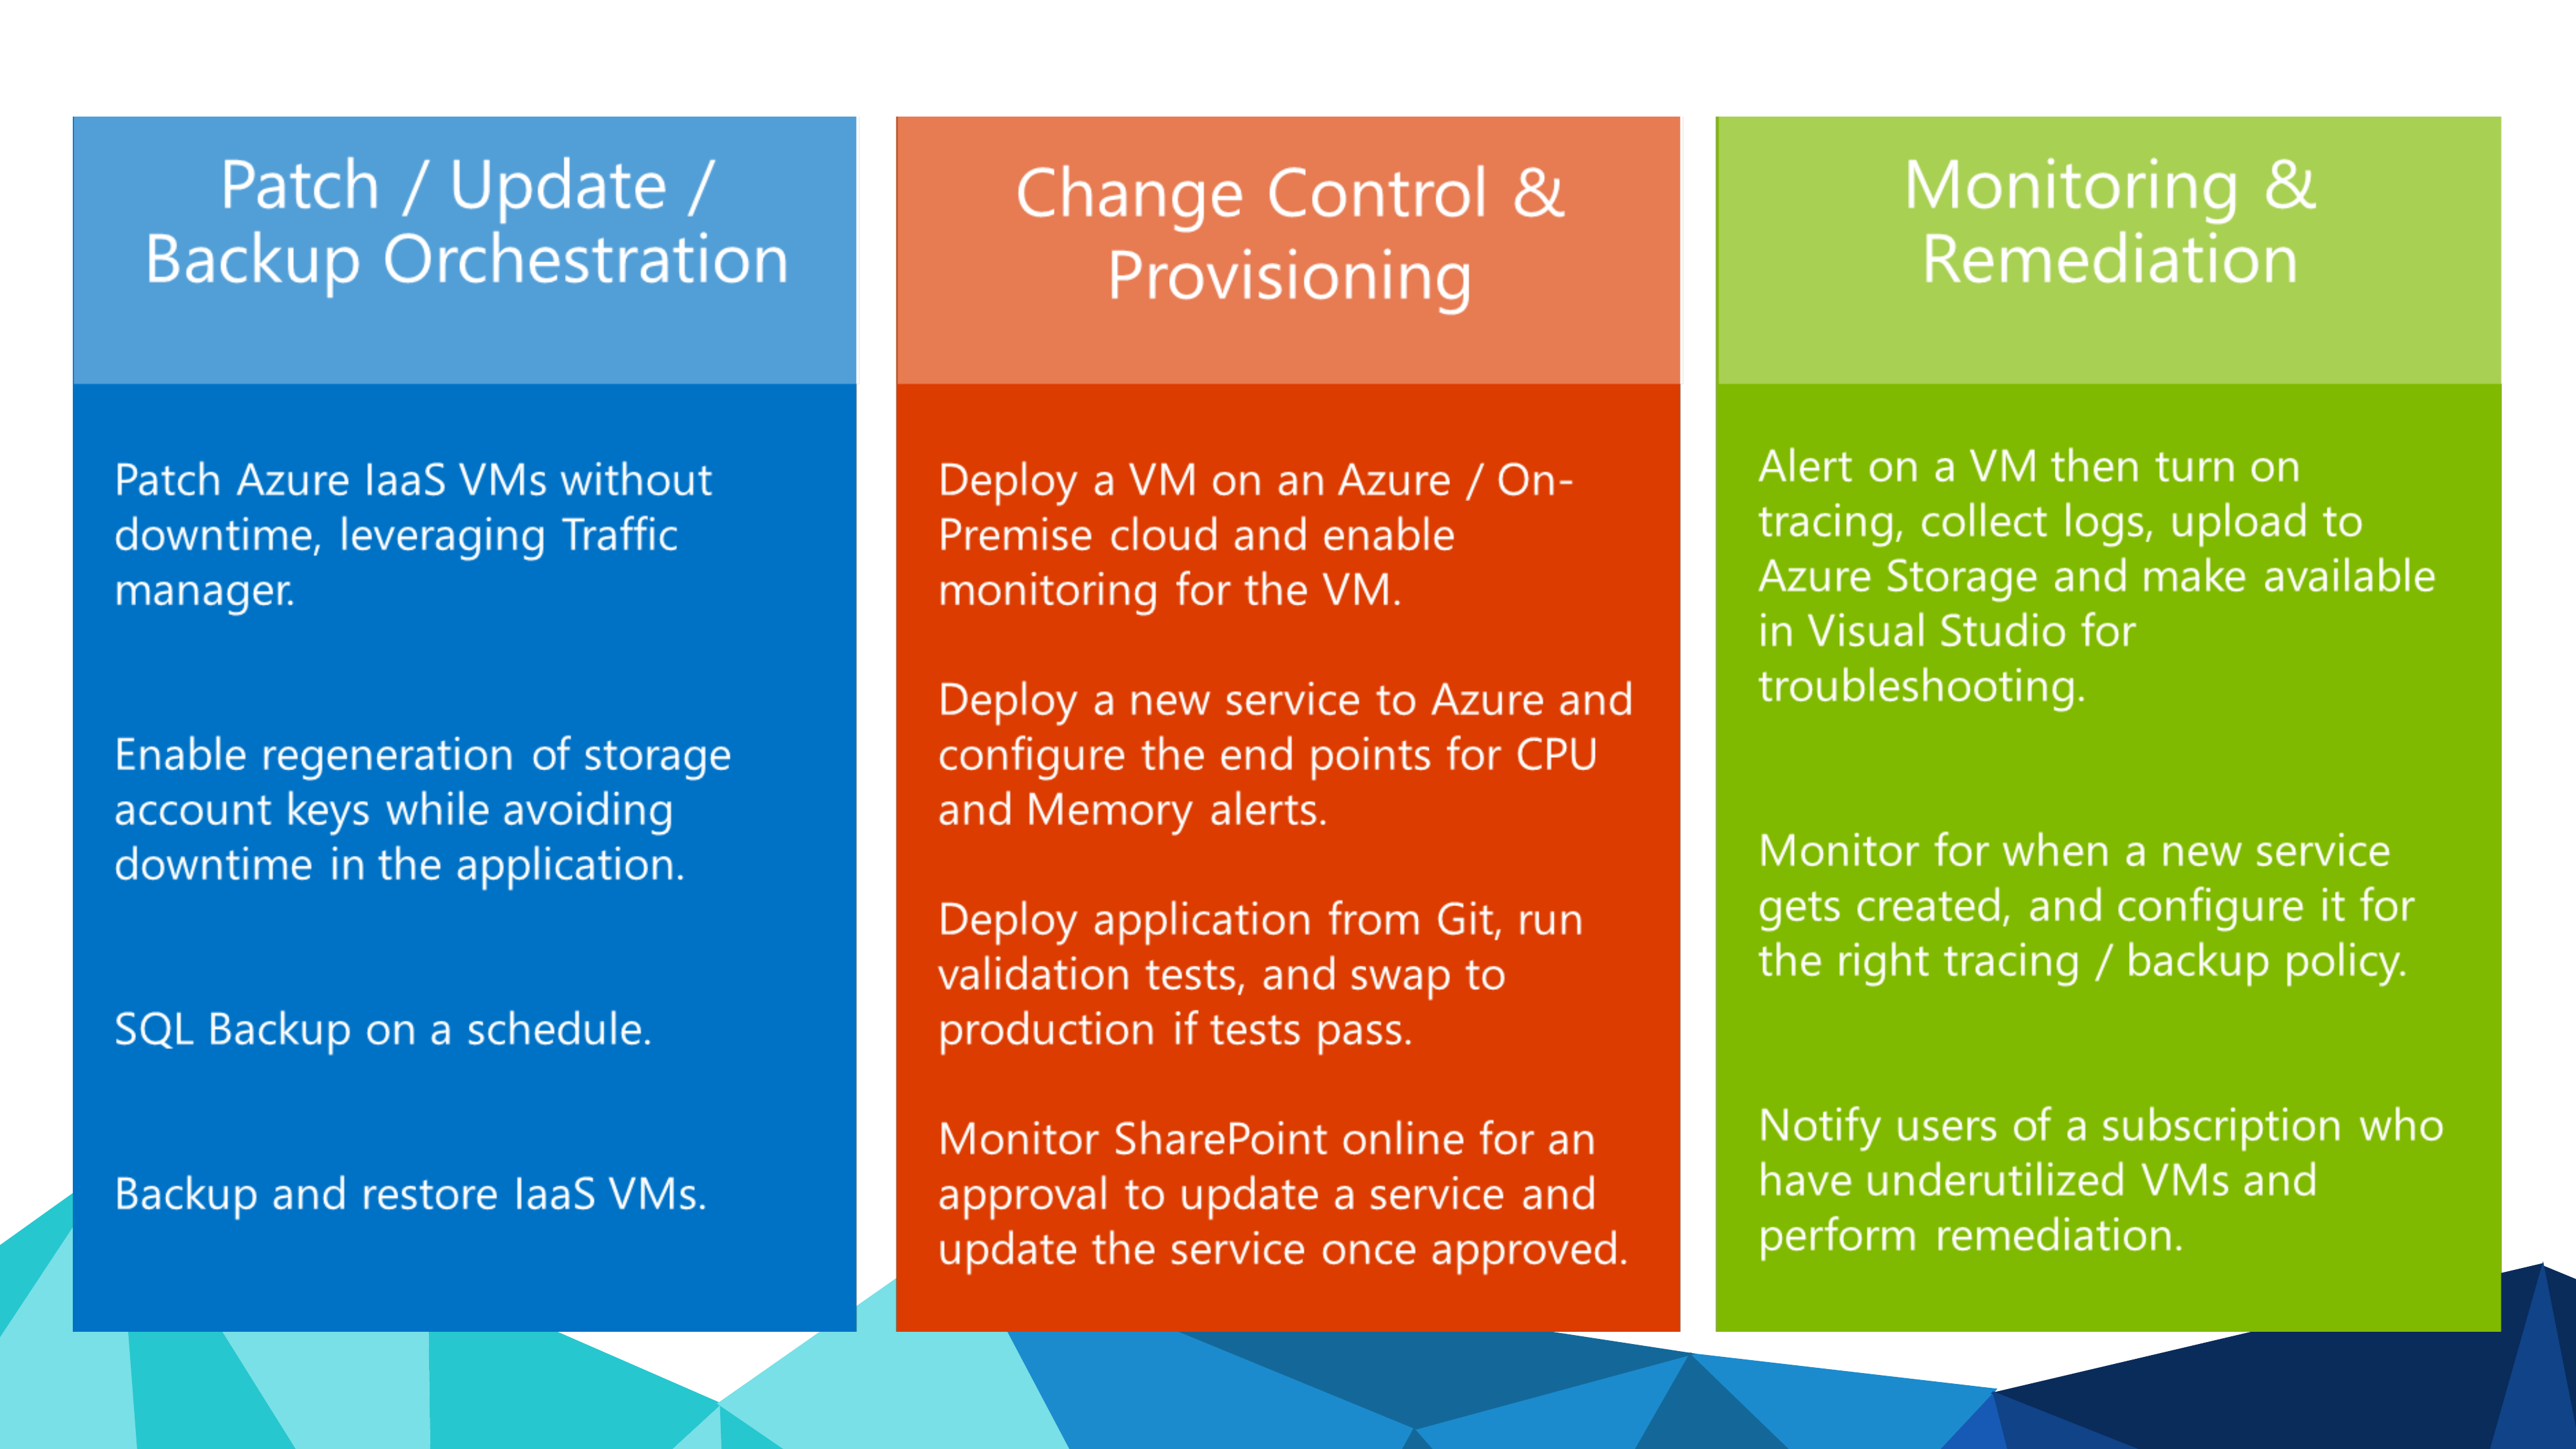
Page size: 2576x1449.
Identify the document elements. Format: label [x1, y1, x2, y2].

picture [73, 117, 2503, 1332]
